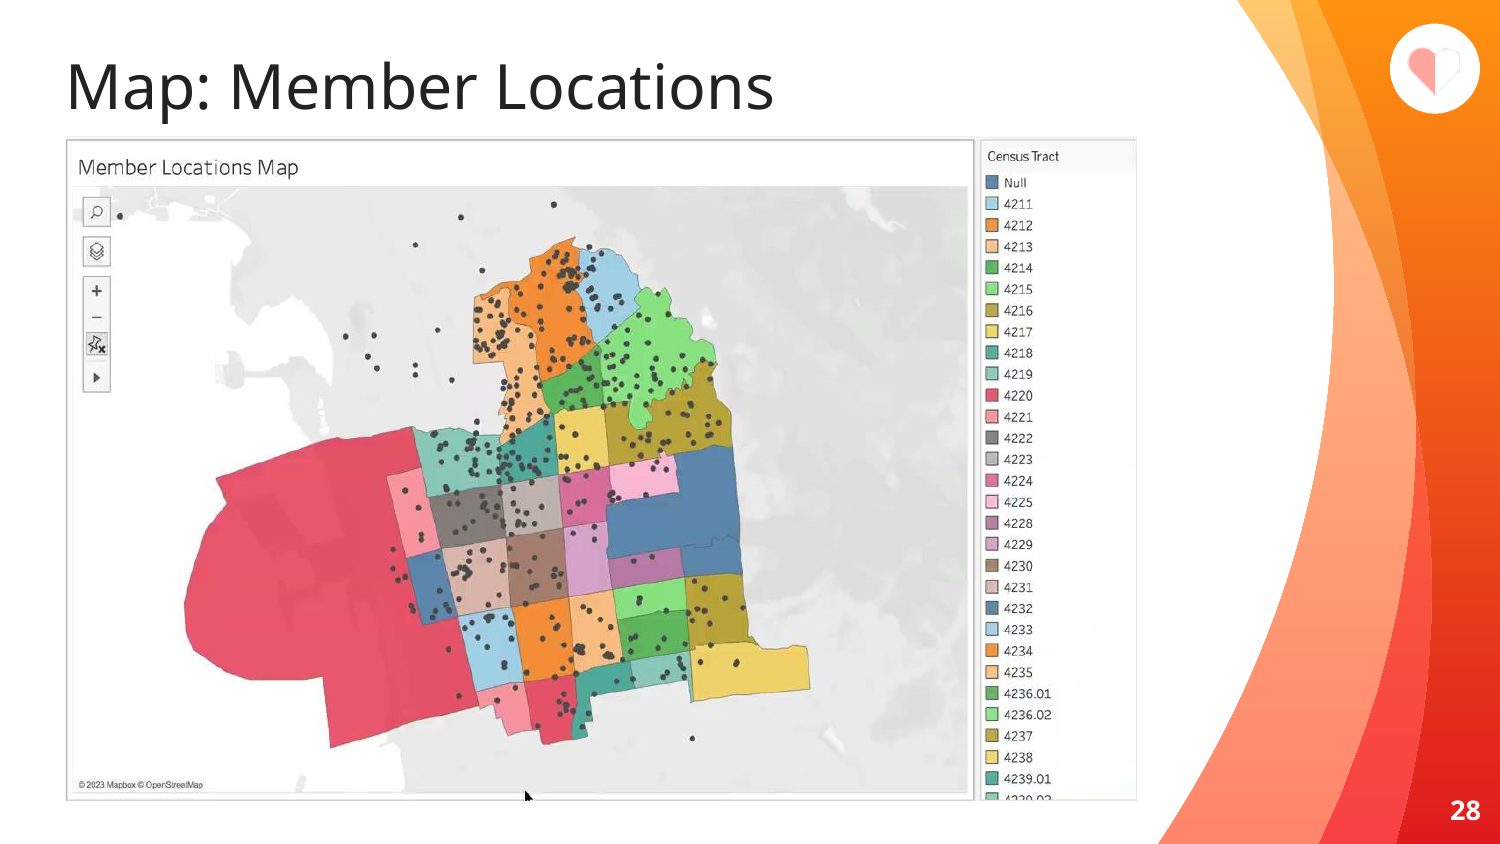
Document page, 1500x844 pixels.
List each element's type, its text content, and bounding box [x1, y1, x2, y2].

picture [1407, 47, 1461, 96]
title Map: Member Locations [65, 0, 1056, 123]
slide_number ‹#› [1391, 779, 1482, 844]
picture [65, 136, 1138, 801]
